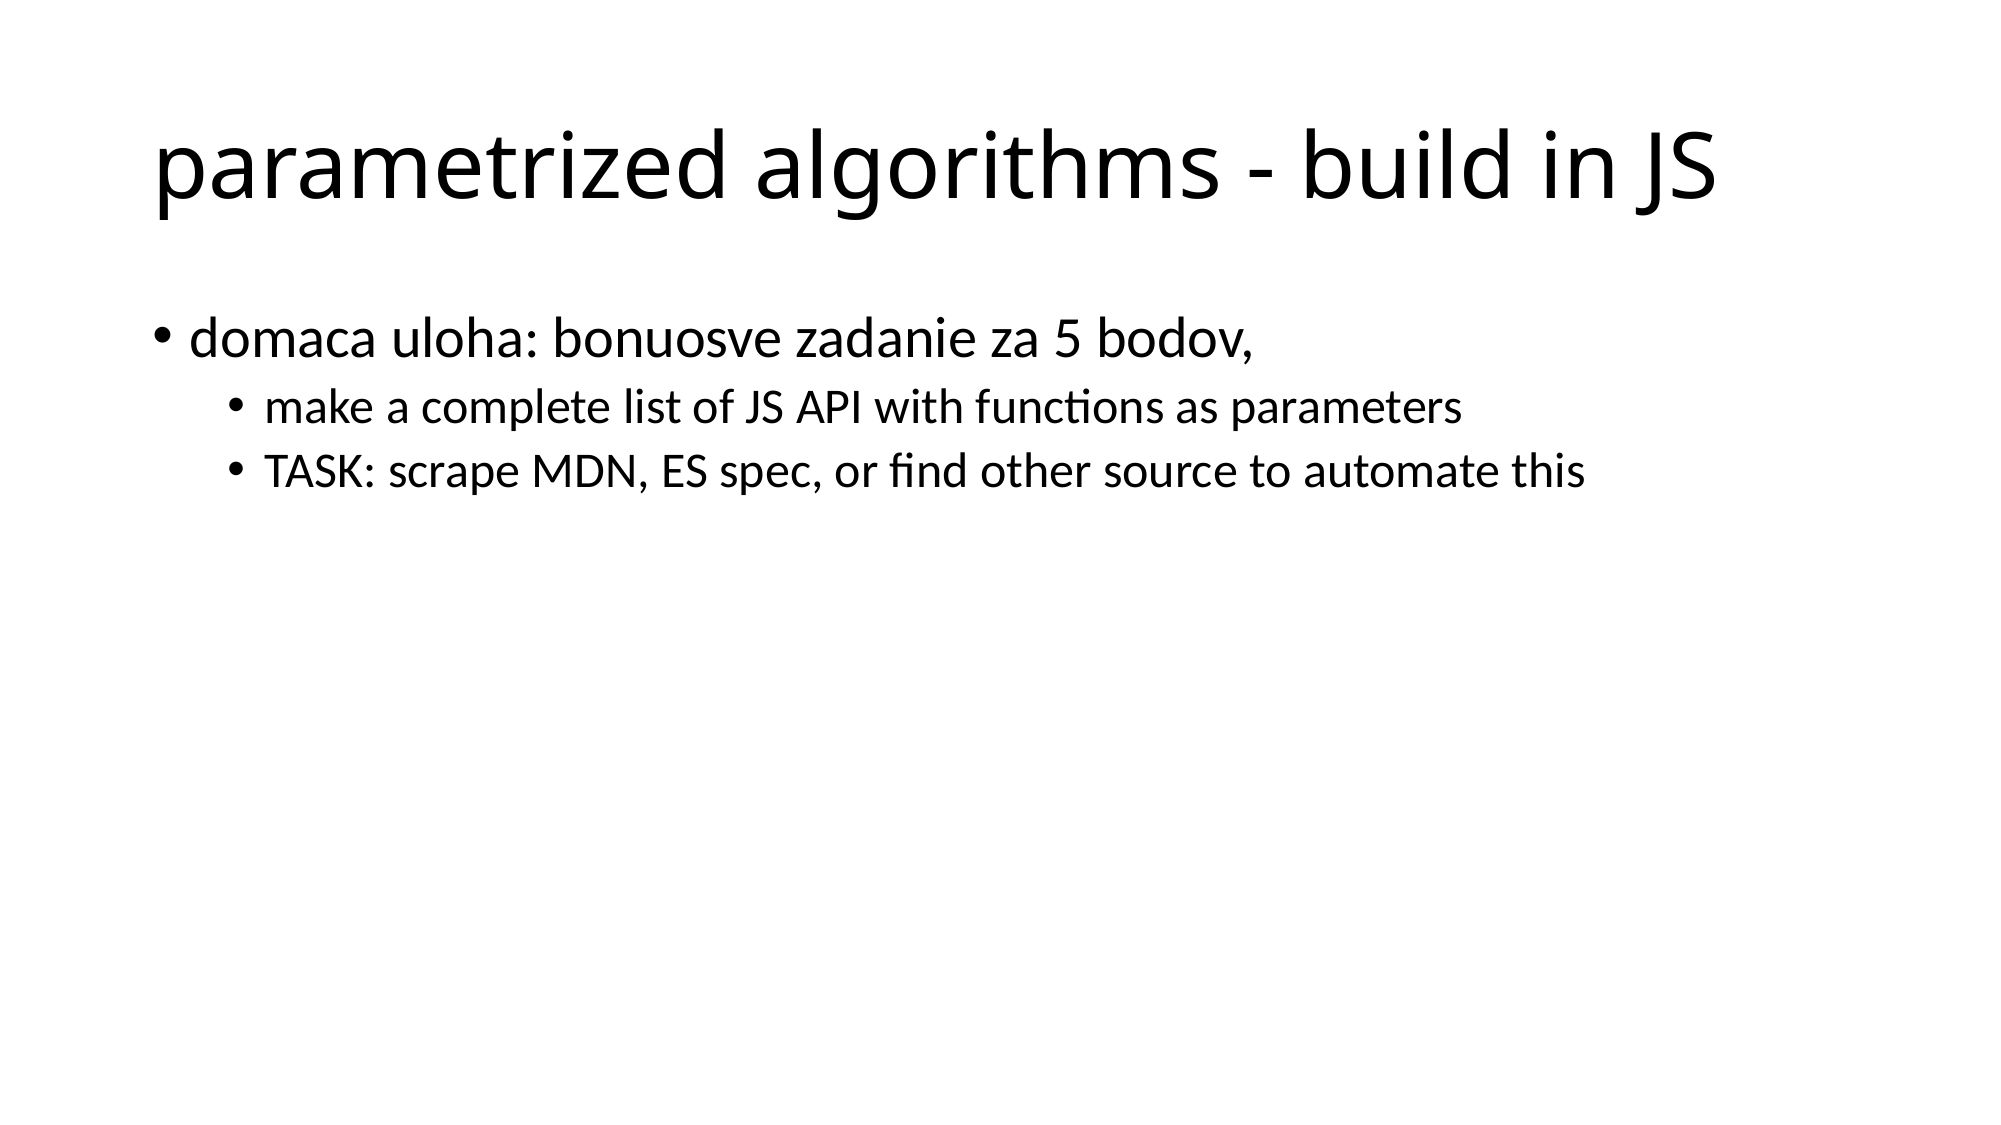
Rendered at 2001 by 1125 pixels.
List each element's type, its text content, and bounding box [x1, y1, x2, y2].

title parametrized algorithms - build in JS [137, 59, 1863, 278]
list domaca uloha: bonuosve zadanie za 5 bodov, make a complete list of JS API with functions as parameters TASK: scrape MDN, ES spec, or find other source to automate this [137, 299, 1863, 1014]
